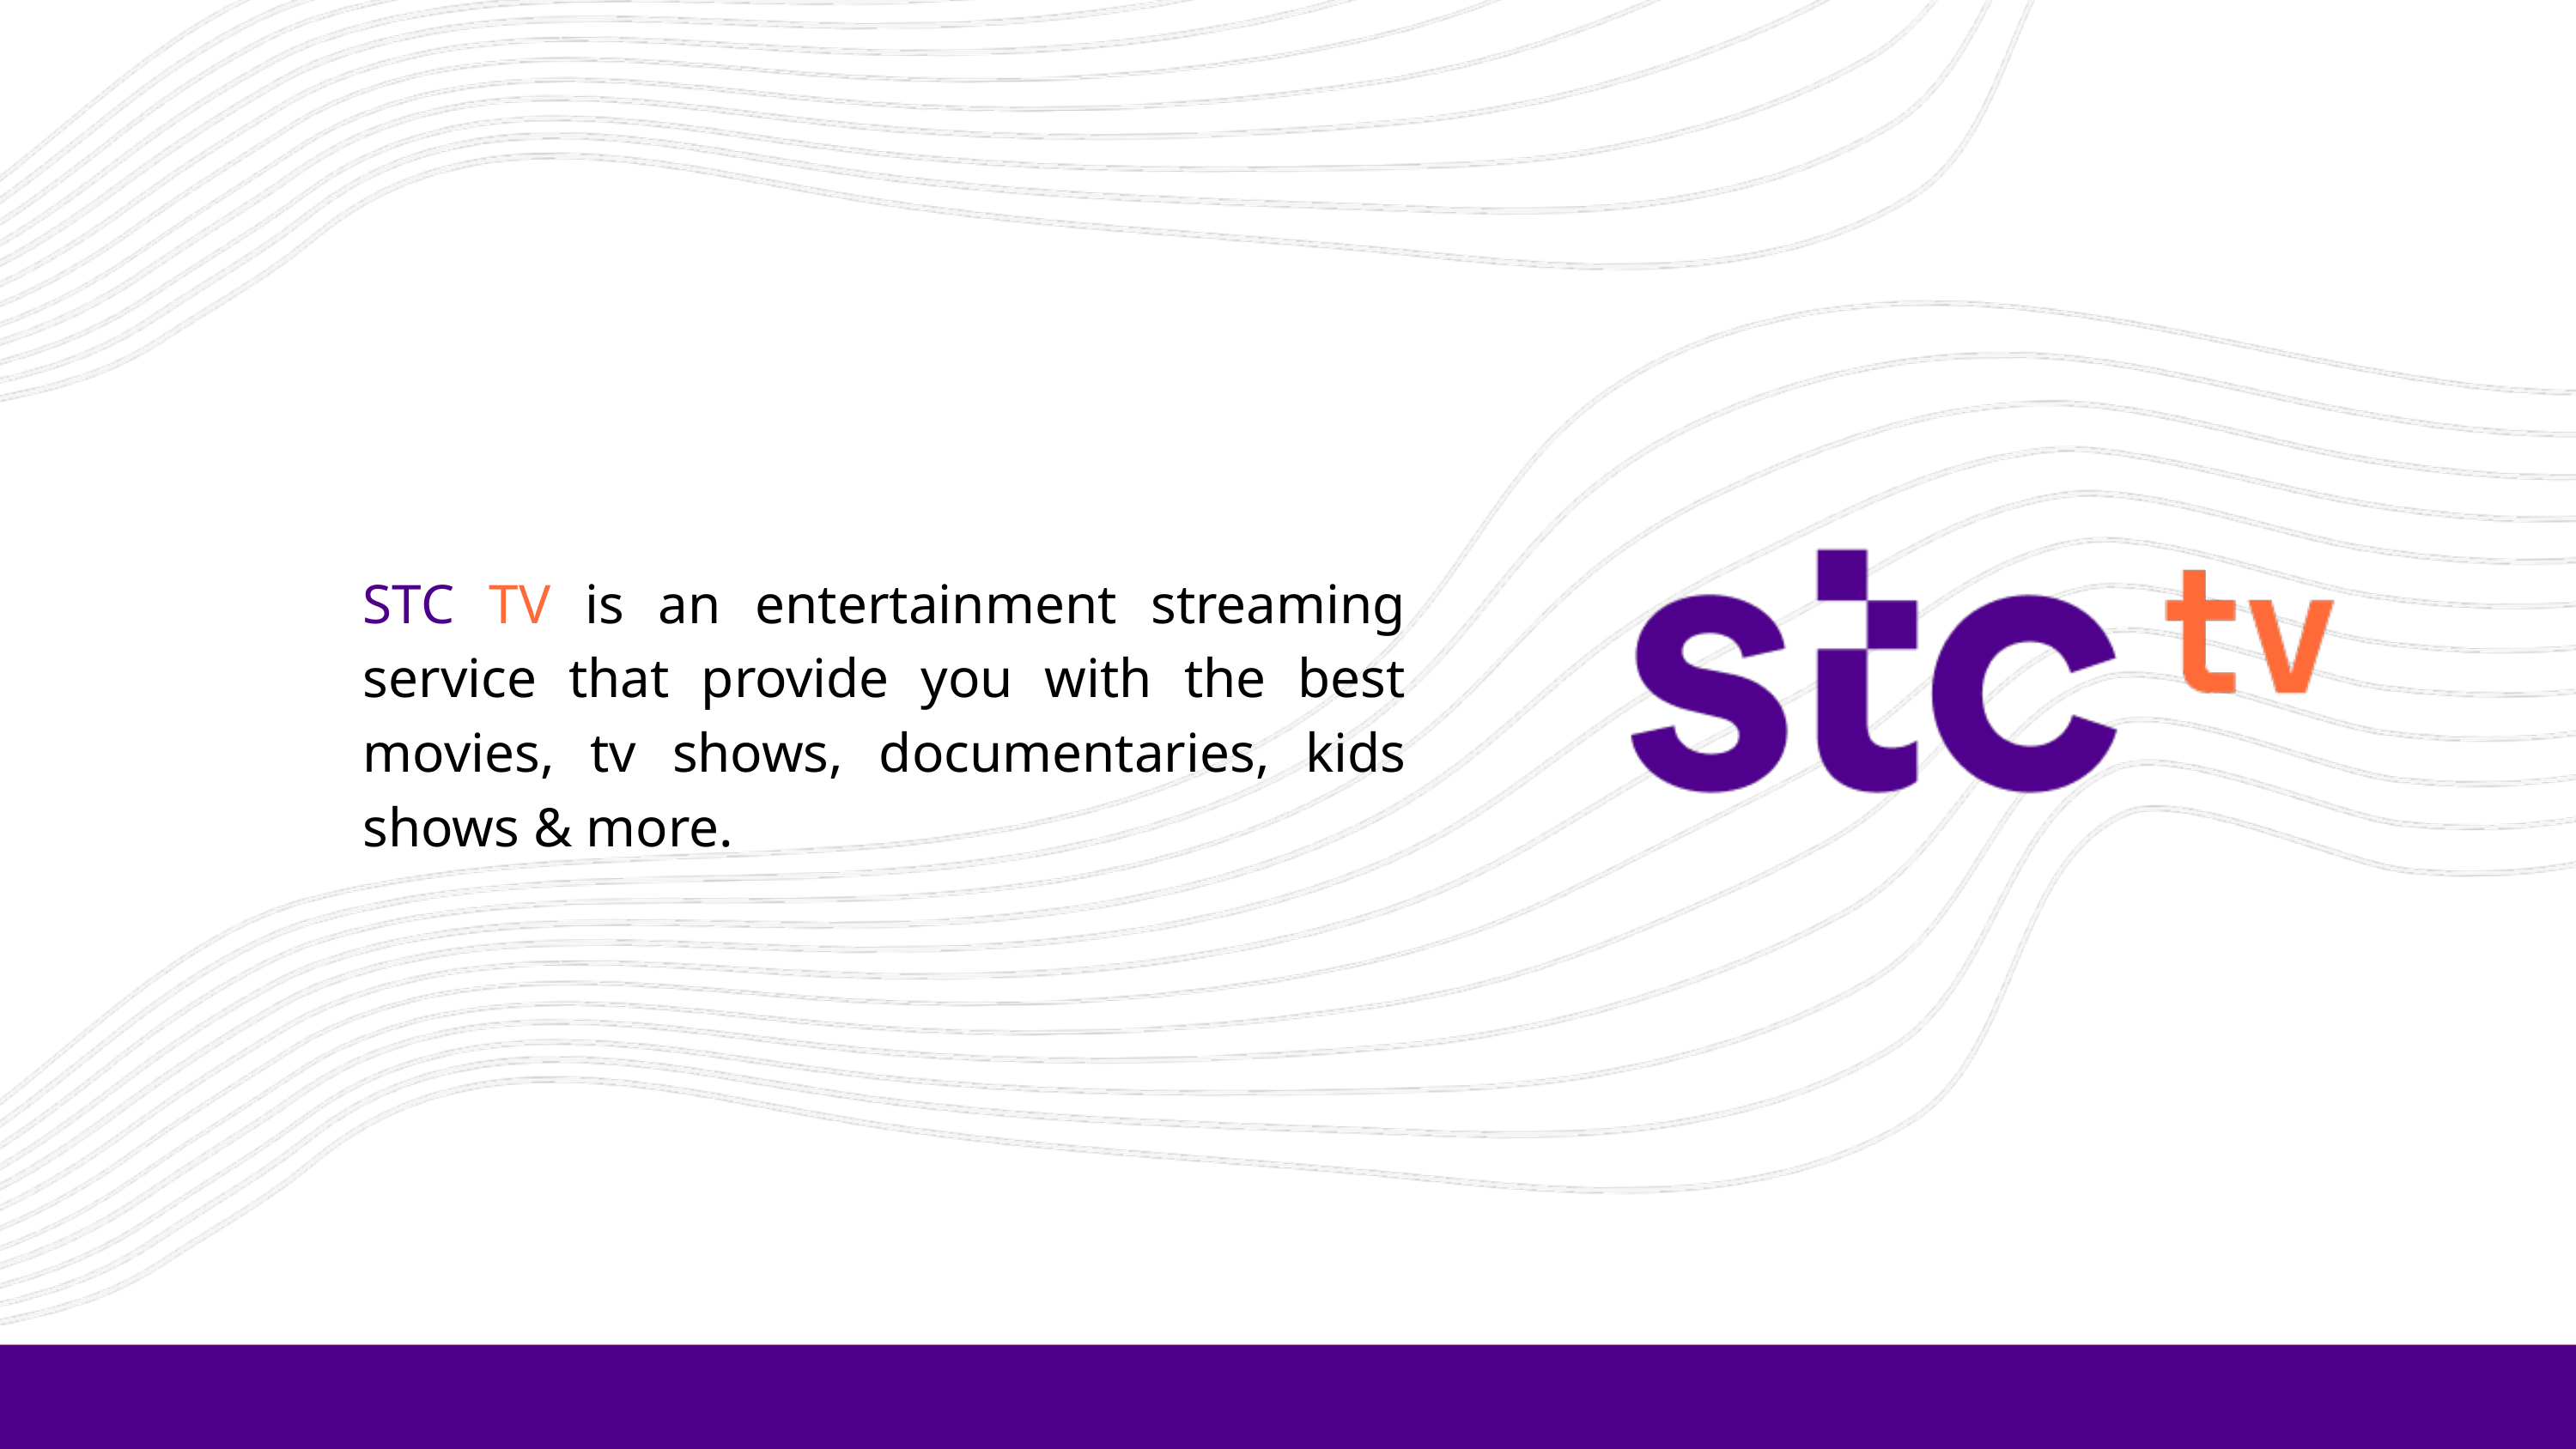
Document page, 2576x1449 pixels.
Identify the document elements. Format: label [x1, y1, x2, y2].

picture [0, 0, 2576, 1319]
text_box [0, 1344, 2576, 1449]
